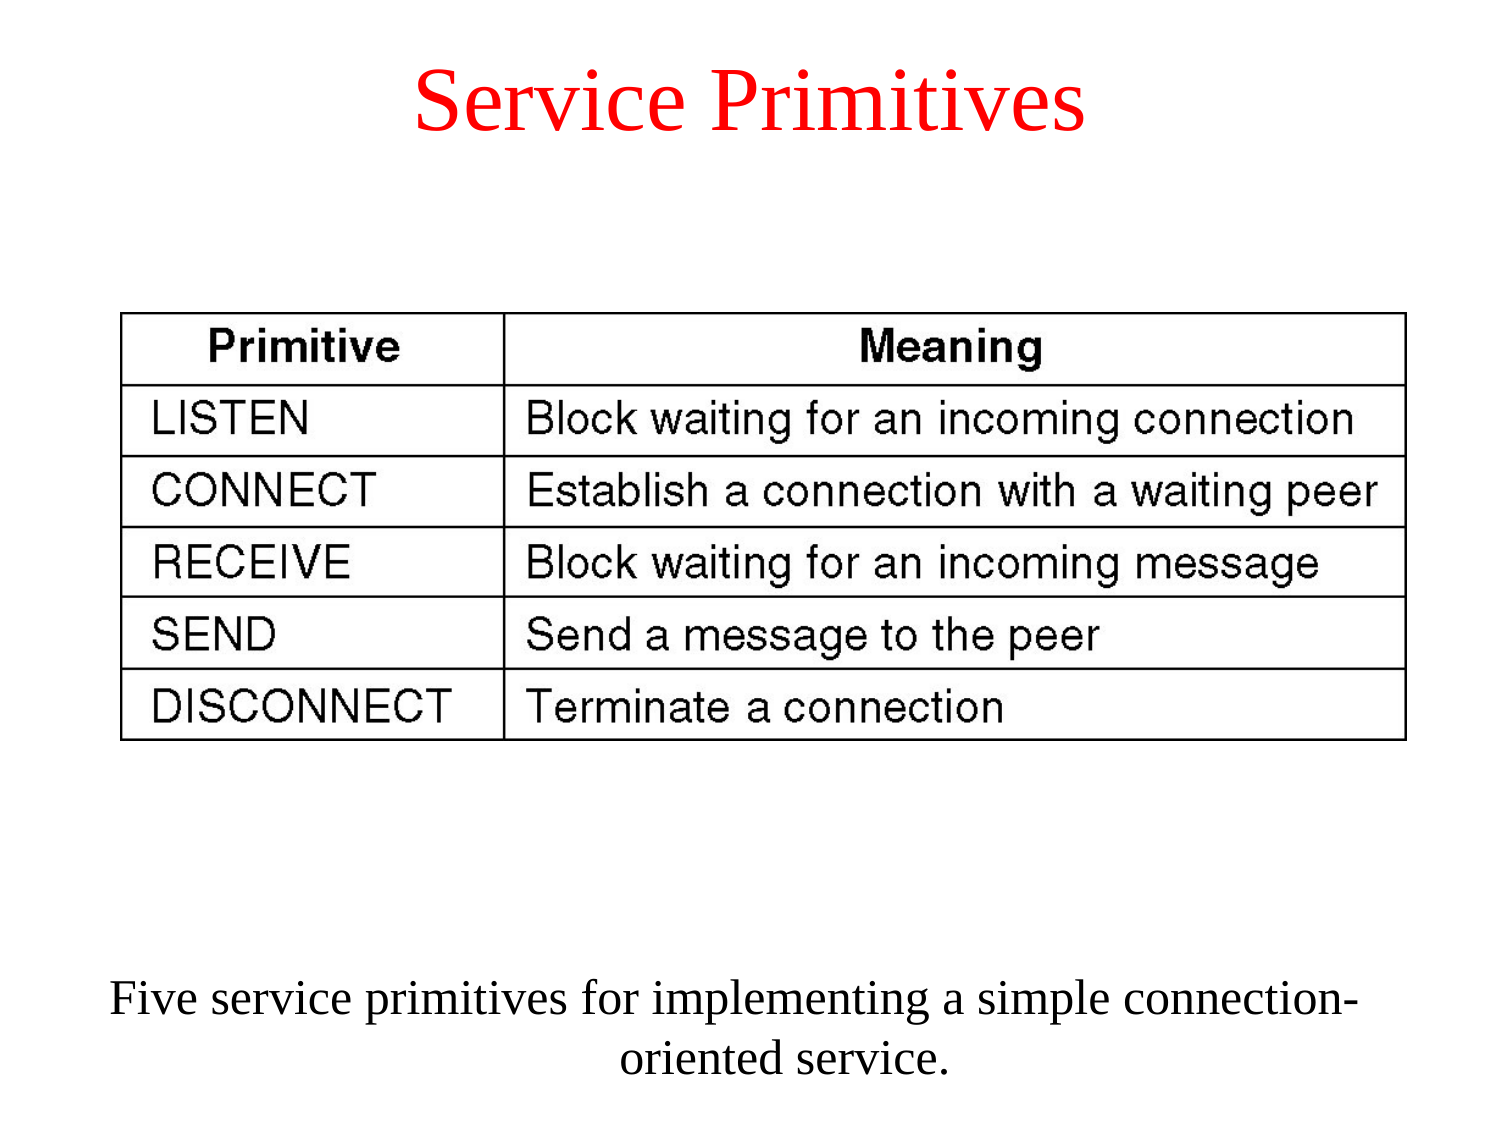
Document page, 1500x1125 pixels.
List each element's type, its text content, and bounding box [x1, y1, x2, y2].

list Five service primitives for implementing a simple connection-oriented service. [81, 957, 1389, 1095]
title Service Primitives [0, 0, 1500, 188]
picture [120, 312, 1408, 741]
